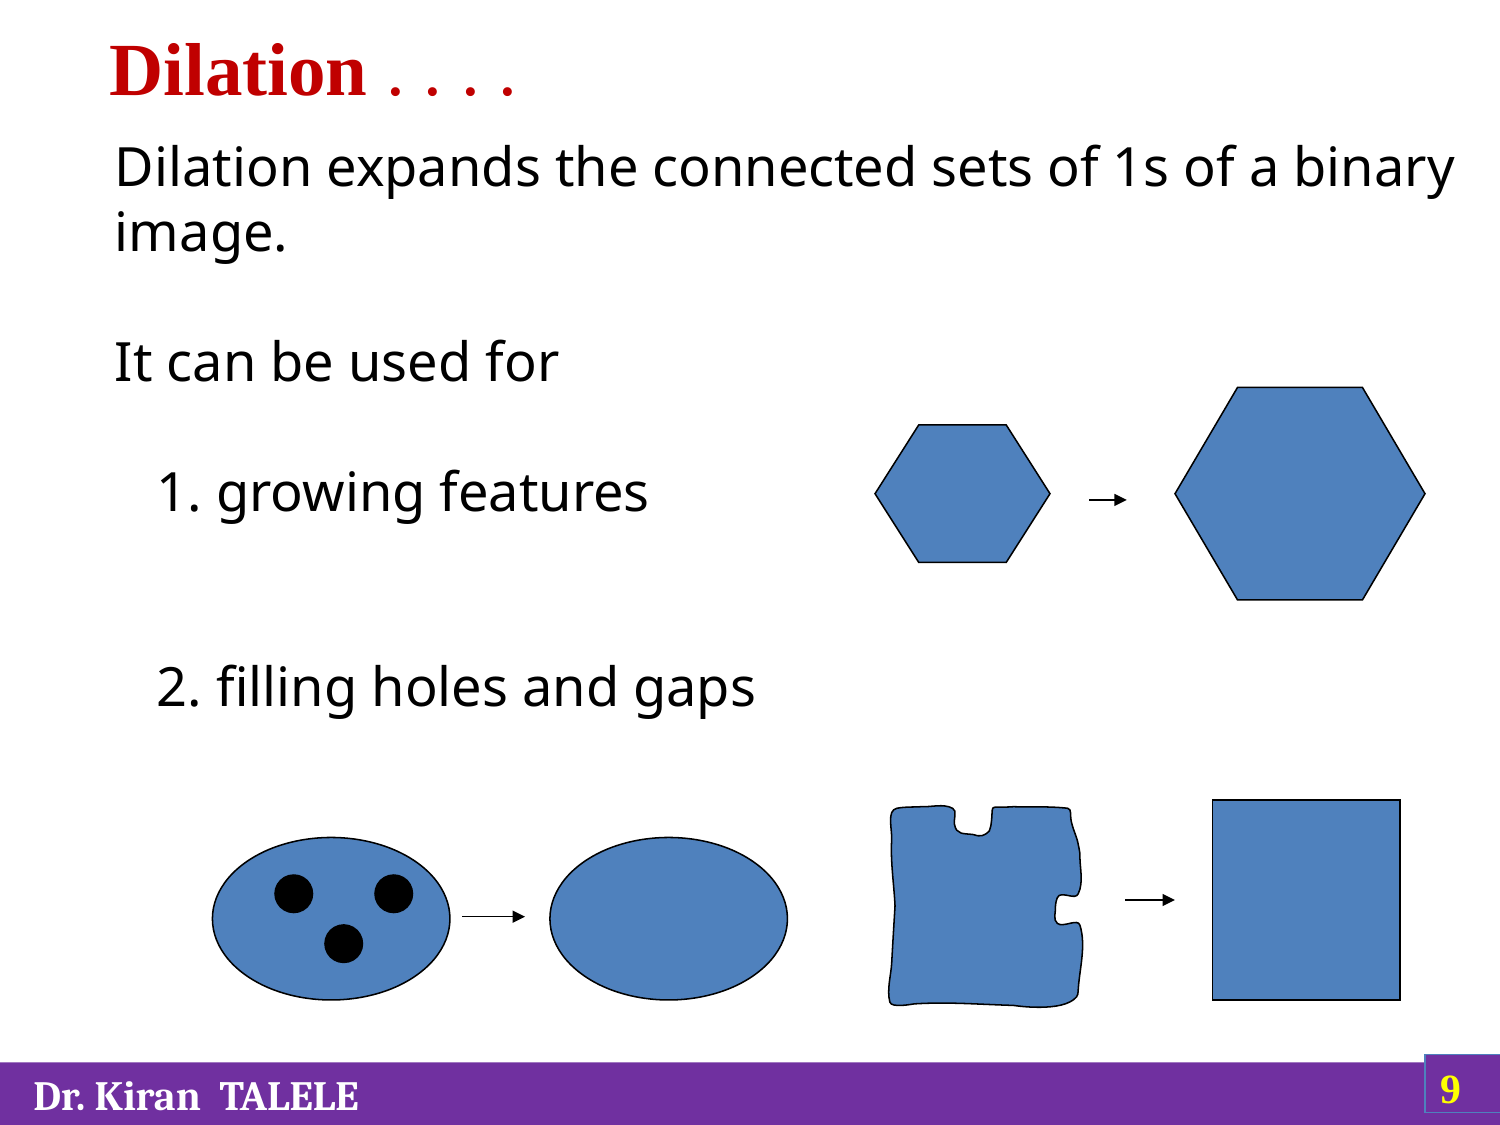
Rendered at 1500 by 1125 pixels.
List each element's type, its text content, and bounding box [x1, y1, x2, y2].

text_box Dilation expands the connected sets of 1s of a binary image. It can be used for 1. growing features 2. filling holes and gaps [99, 124, 1488, 725]
text_box [888, 805, 1083, 1008]
text_box [275, 875, 313, 913]
text_box Dilation . . . . [94, 12, 1288, 118]
text_box [1175, 387, 1426, 600]
text_box [212, 837, 450, 1000]
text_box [0, 1054, 1500, 1125]
text_box [324, 924, 363, 963]
text_box [375, 875, 413, 913]
text_box [549, 837, 788, 1000]
text_box [1212, 800, 1400, 1000]
text_box [875, 424, 1051, 563]
